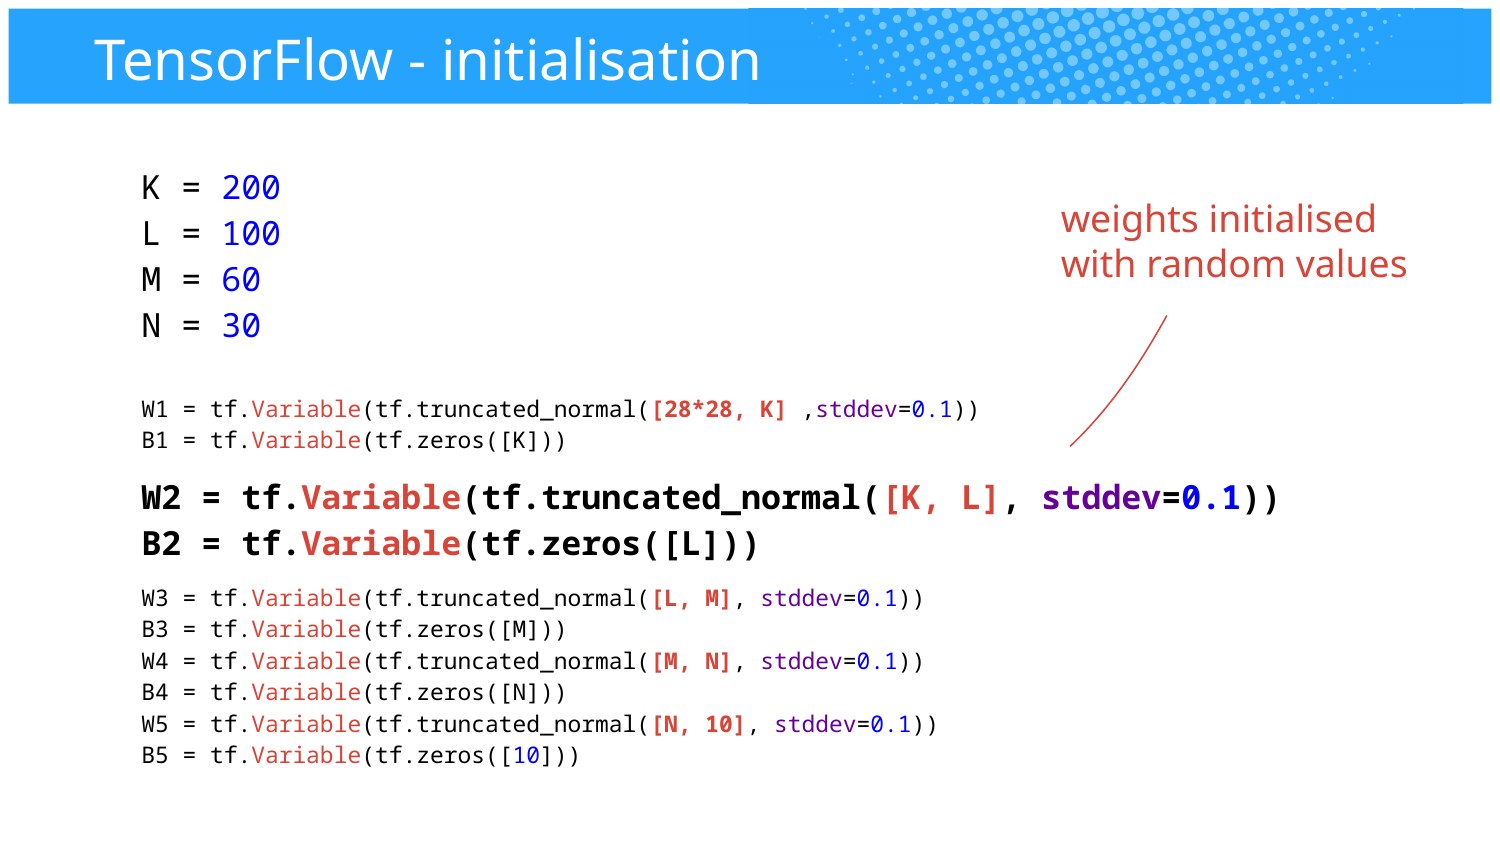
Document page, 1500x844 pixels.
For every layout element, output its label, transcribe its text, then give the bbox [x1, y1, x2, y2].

text_box [1070, 315, 1167, 447]
text_box K = 200 L = 100 M = 60 N = 30 W1 = tf.Variable(tf.truncated_normal([28*28, K] ,stddev=0.1)) B1 = tf.Variable(tf.zeros([K])) W2 = tf.Variable(tf.truncated_normal([K, L], stddev=0.1)) B2 = tf.Variable(tf.zeros([L])) W3 = tf.Variable(tf.truncated_normal([L, M], stddev=0.1)) B3 = tf.Variable(tf.zeros([M])) W4 = tf.Variable(tf.truncated_normal([M, N], stddev=0.1)) B4 = tf.Variable(tf.zeros([N])) W5 = tf.Variable(tf.truncated_normal([N, 10], stddev=0.1)) B5 = tf.Variable(tf.zeros([10])) [43, 181, 1415, 748]
text_box weights initialised with random values [1045, 179, 1456, 311]
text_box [8, 8, 1492, 106]
